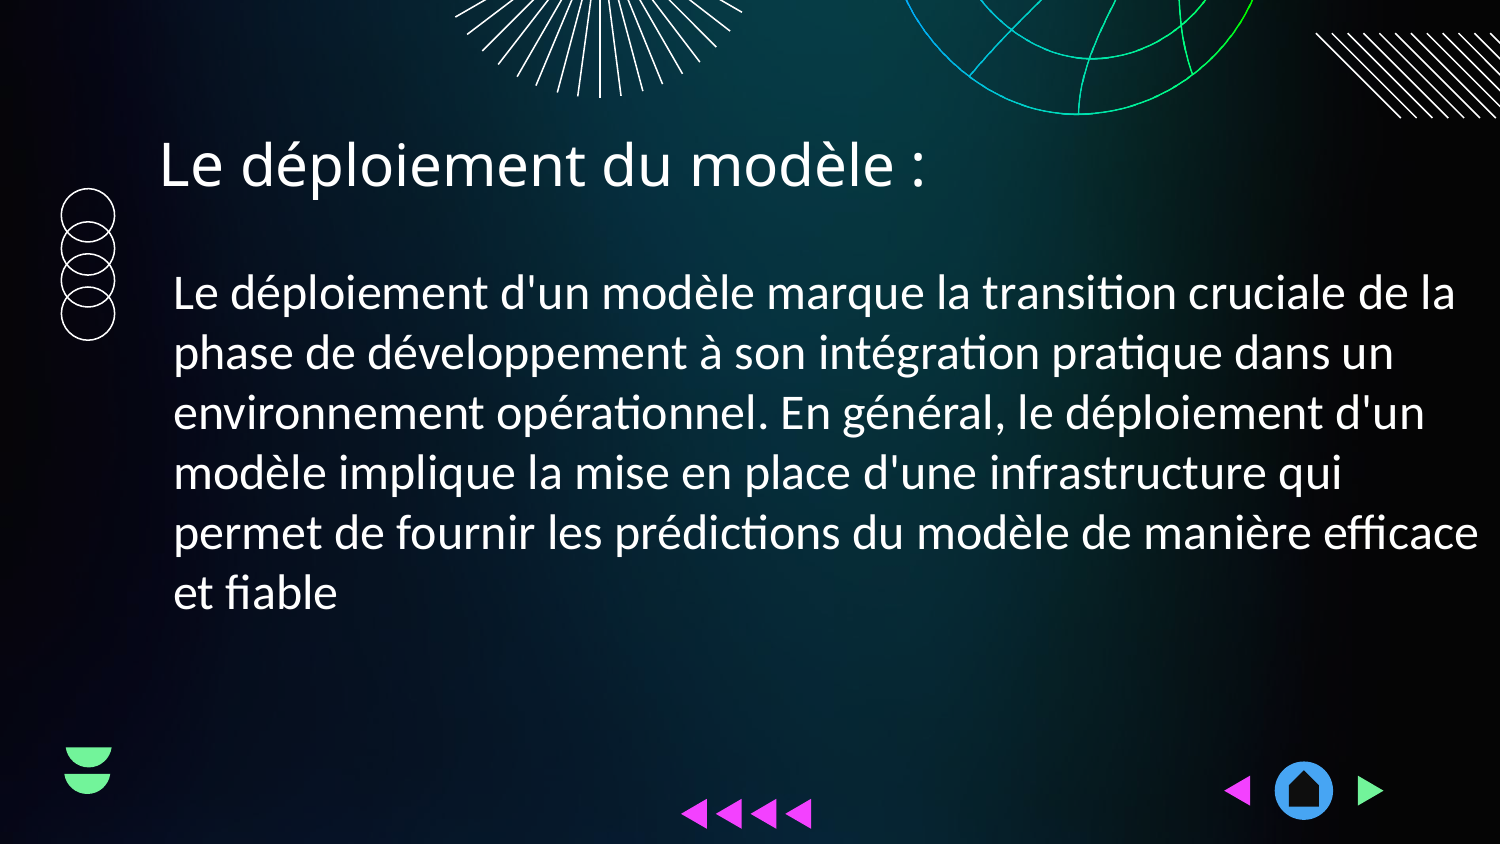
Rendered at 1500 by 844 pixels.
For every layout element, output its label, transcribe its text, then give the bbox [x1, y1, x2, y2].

text_box [1274, 761, 1334, 820]
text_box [431, 0, 764, 98]
text_box [1224, 775, 1251, 806]
text_box [1357, 775, 1384, 806]
title Le déploiement du modèle : [143, 126, 1409, 196]
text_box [680, 798, 812, 829]
text_box Le déploiement d'un modèle marque la transition cruciale de la phase de développement à son intégration pratique dans un environnement opérationnel. En général, le déploiement d'un modèle implique la mise en place d'une infrastructure qui permet de fournir les prédictions du modèle de manière efficace et fiable [158, 251, 1500, 627]
picture [0, 0, 1500, 844]
